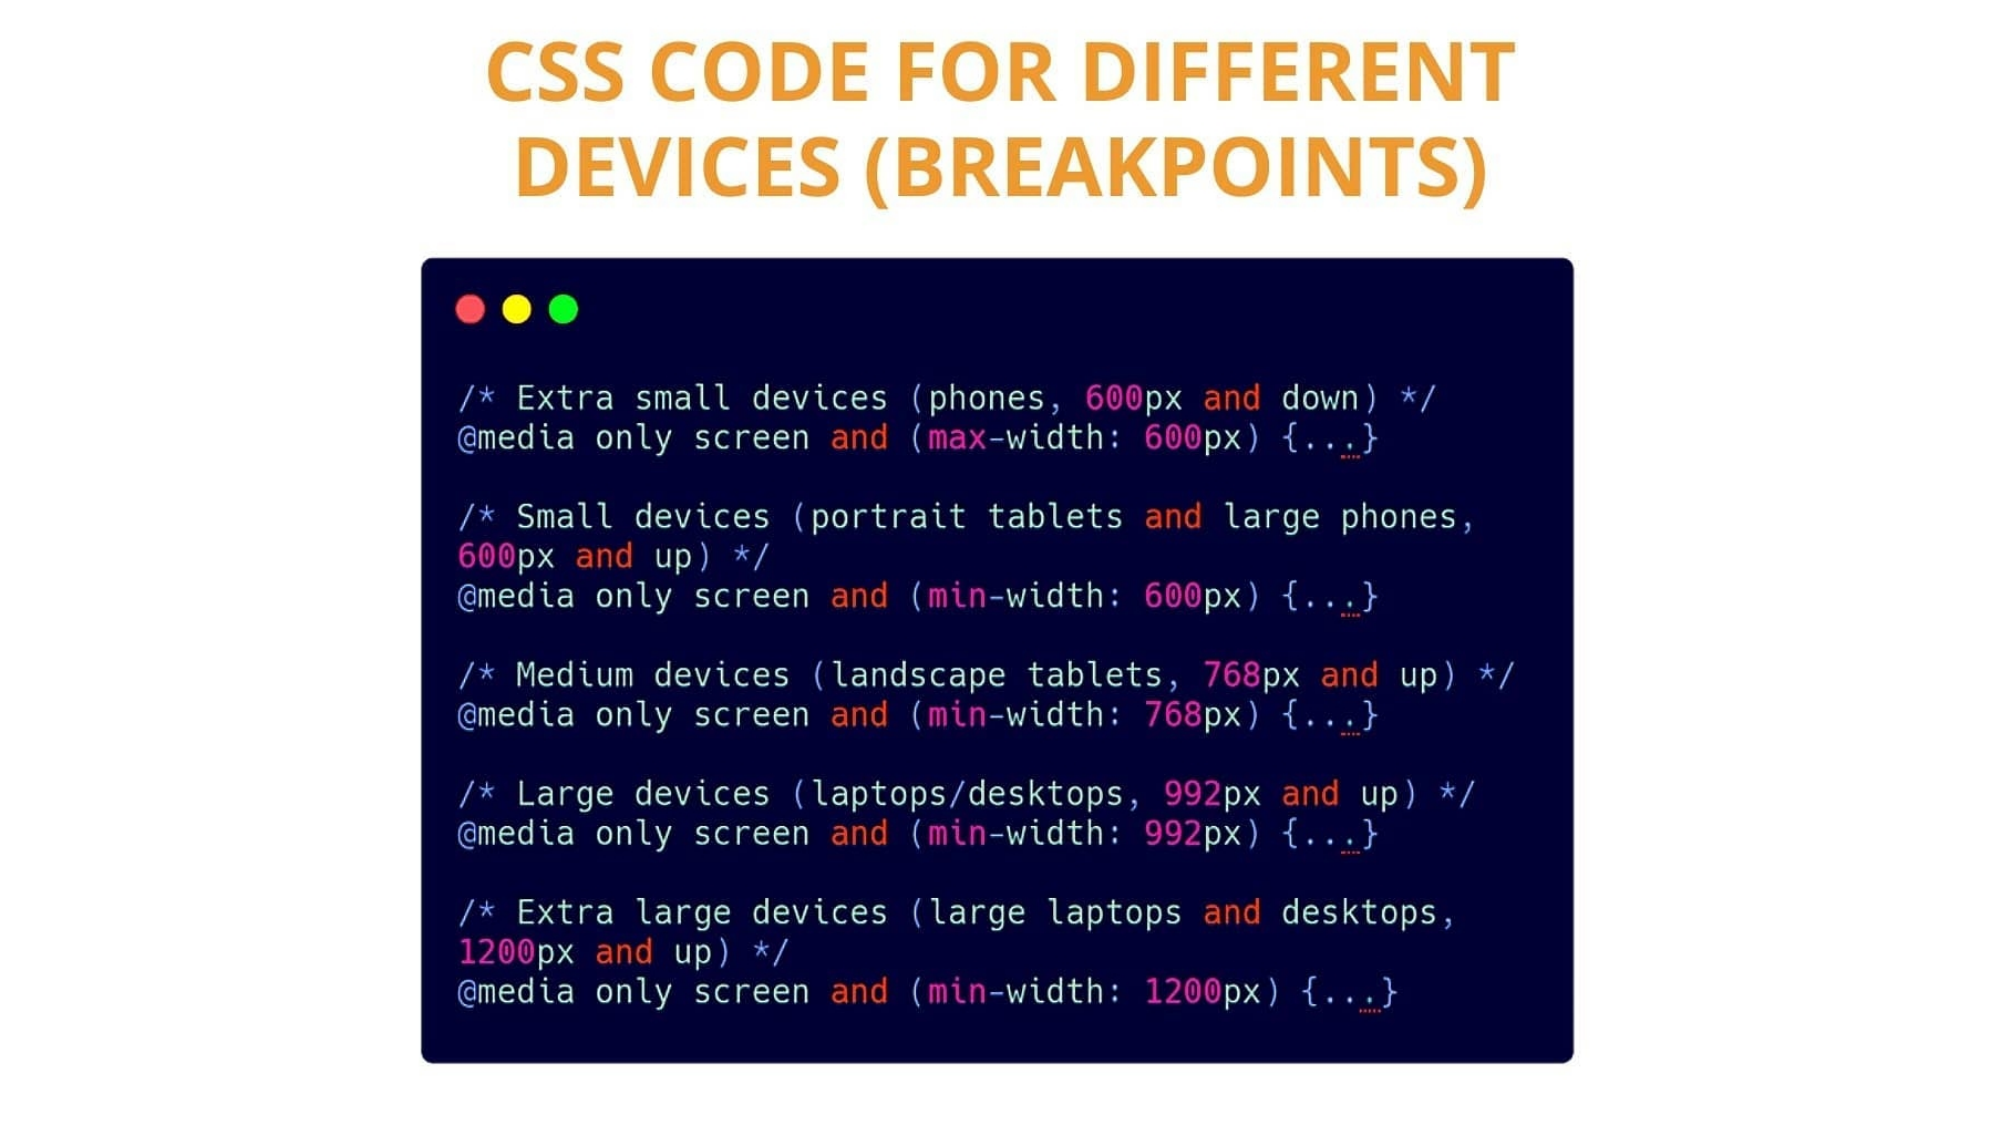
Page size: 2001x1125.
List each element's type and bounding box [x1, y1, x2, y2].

picture [402, 0, 1598, 1125]
